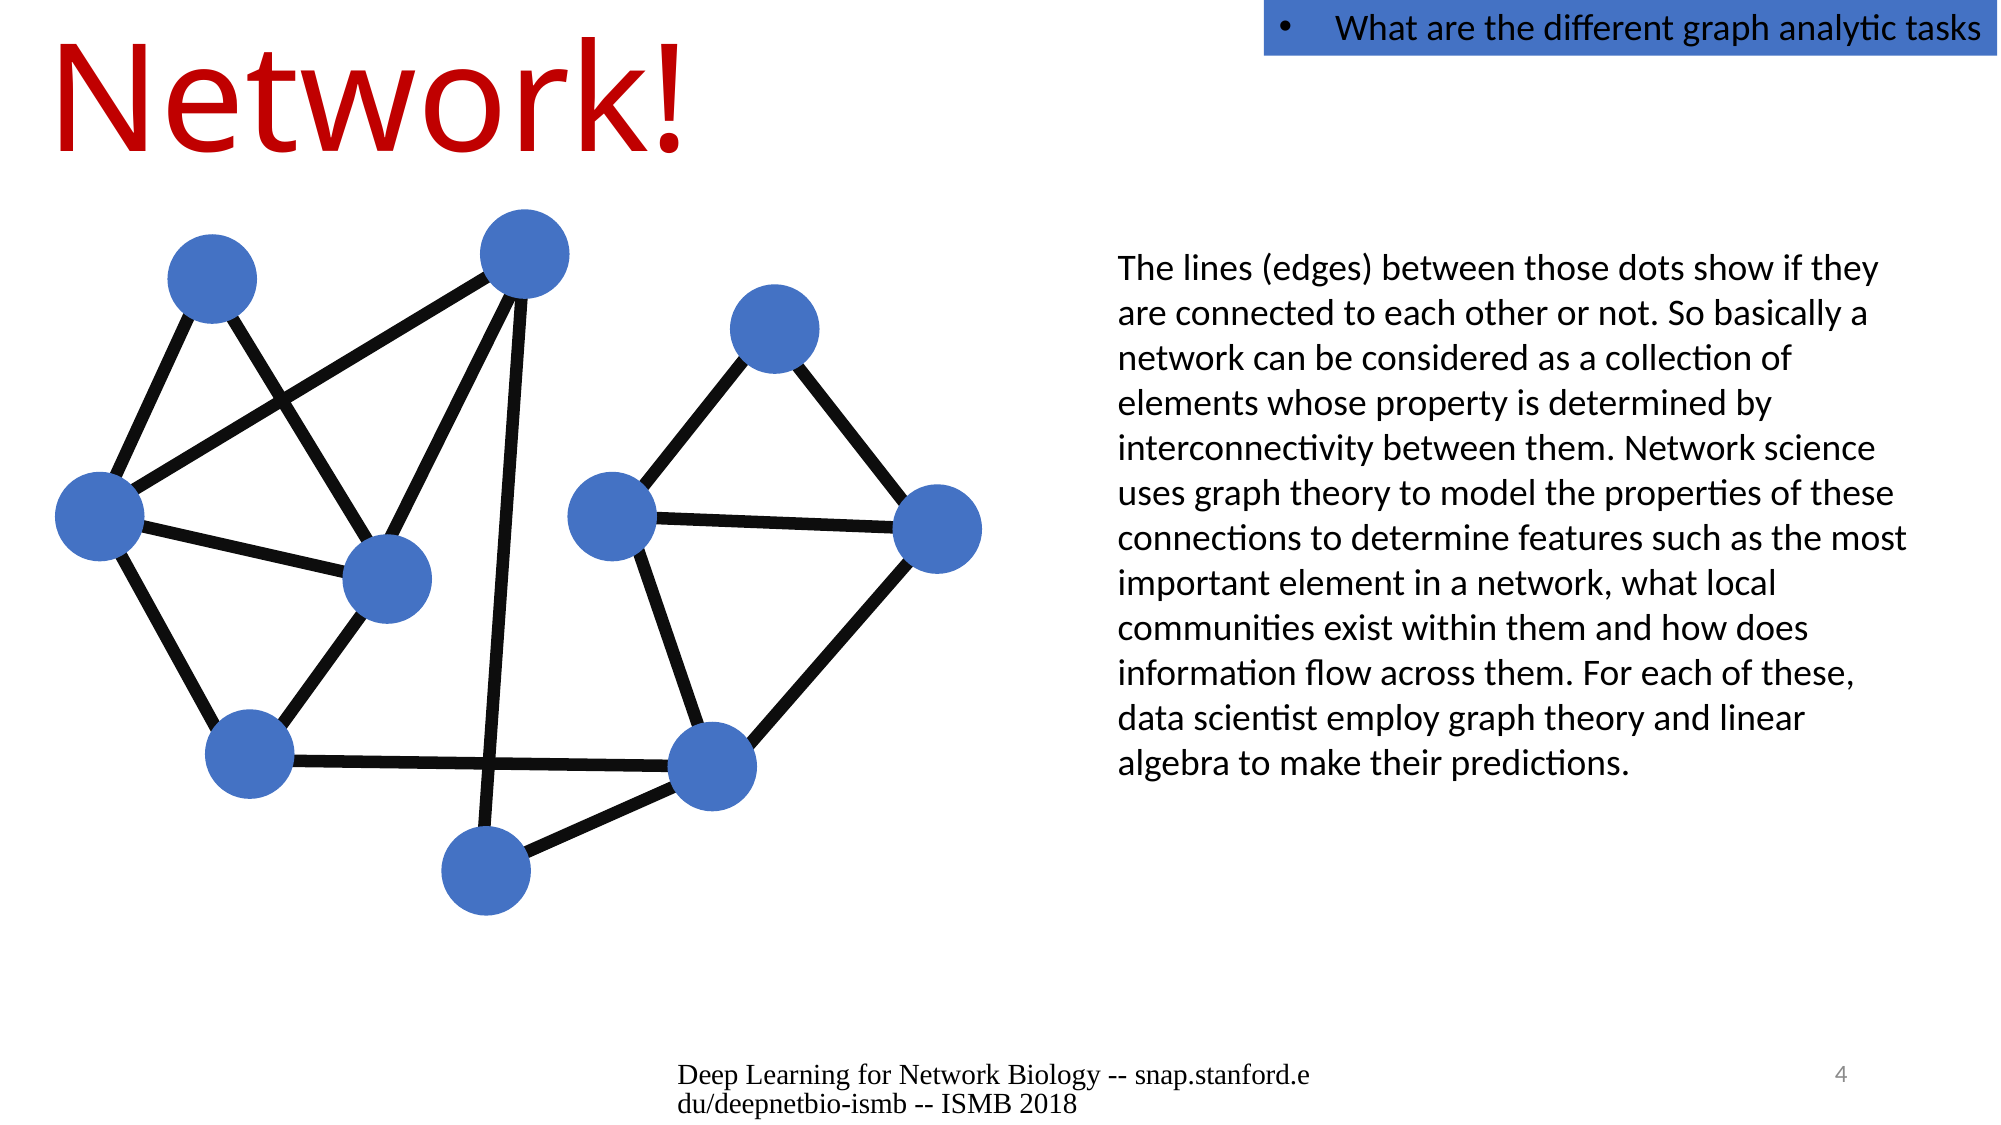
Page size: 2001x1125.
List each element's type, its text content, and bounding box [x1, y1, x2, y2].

text_box What are the different graph analytic tasks [1263, 0, 1998, 56]
slide_number 4 [1412, 1042, 1863, 1103]
text_box The lines (edges) between those dots show if they are connected to each other or not. So basically a network can be considered as a collection of elements whose property is determined by interconnectivity between them. Network science uses graph theory to model the properties of these connections to determine features such as the most important element in a network, what local communities exist within them and how does information flow across them. For each of these, data scientist employ graph theory and linear algebra to make their predictions. [1102, 235, 1935, 790]
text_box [56, 210, 981, 915]
footer Deep Learning for Network Biology -- snap.stanford.edu/deepnetbio-ismb -- ISMB 2018 [662, 1042, 1338, 1103]
text_box Network! [0, 0, 888, 189]
